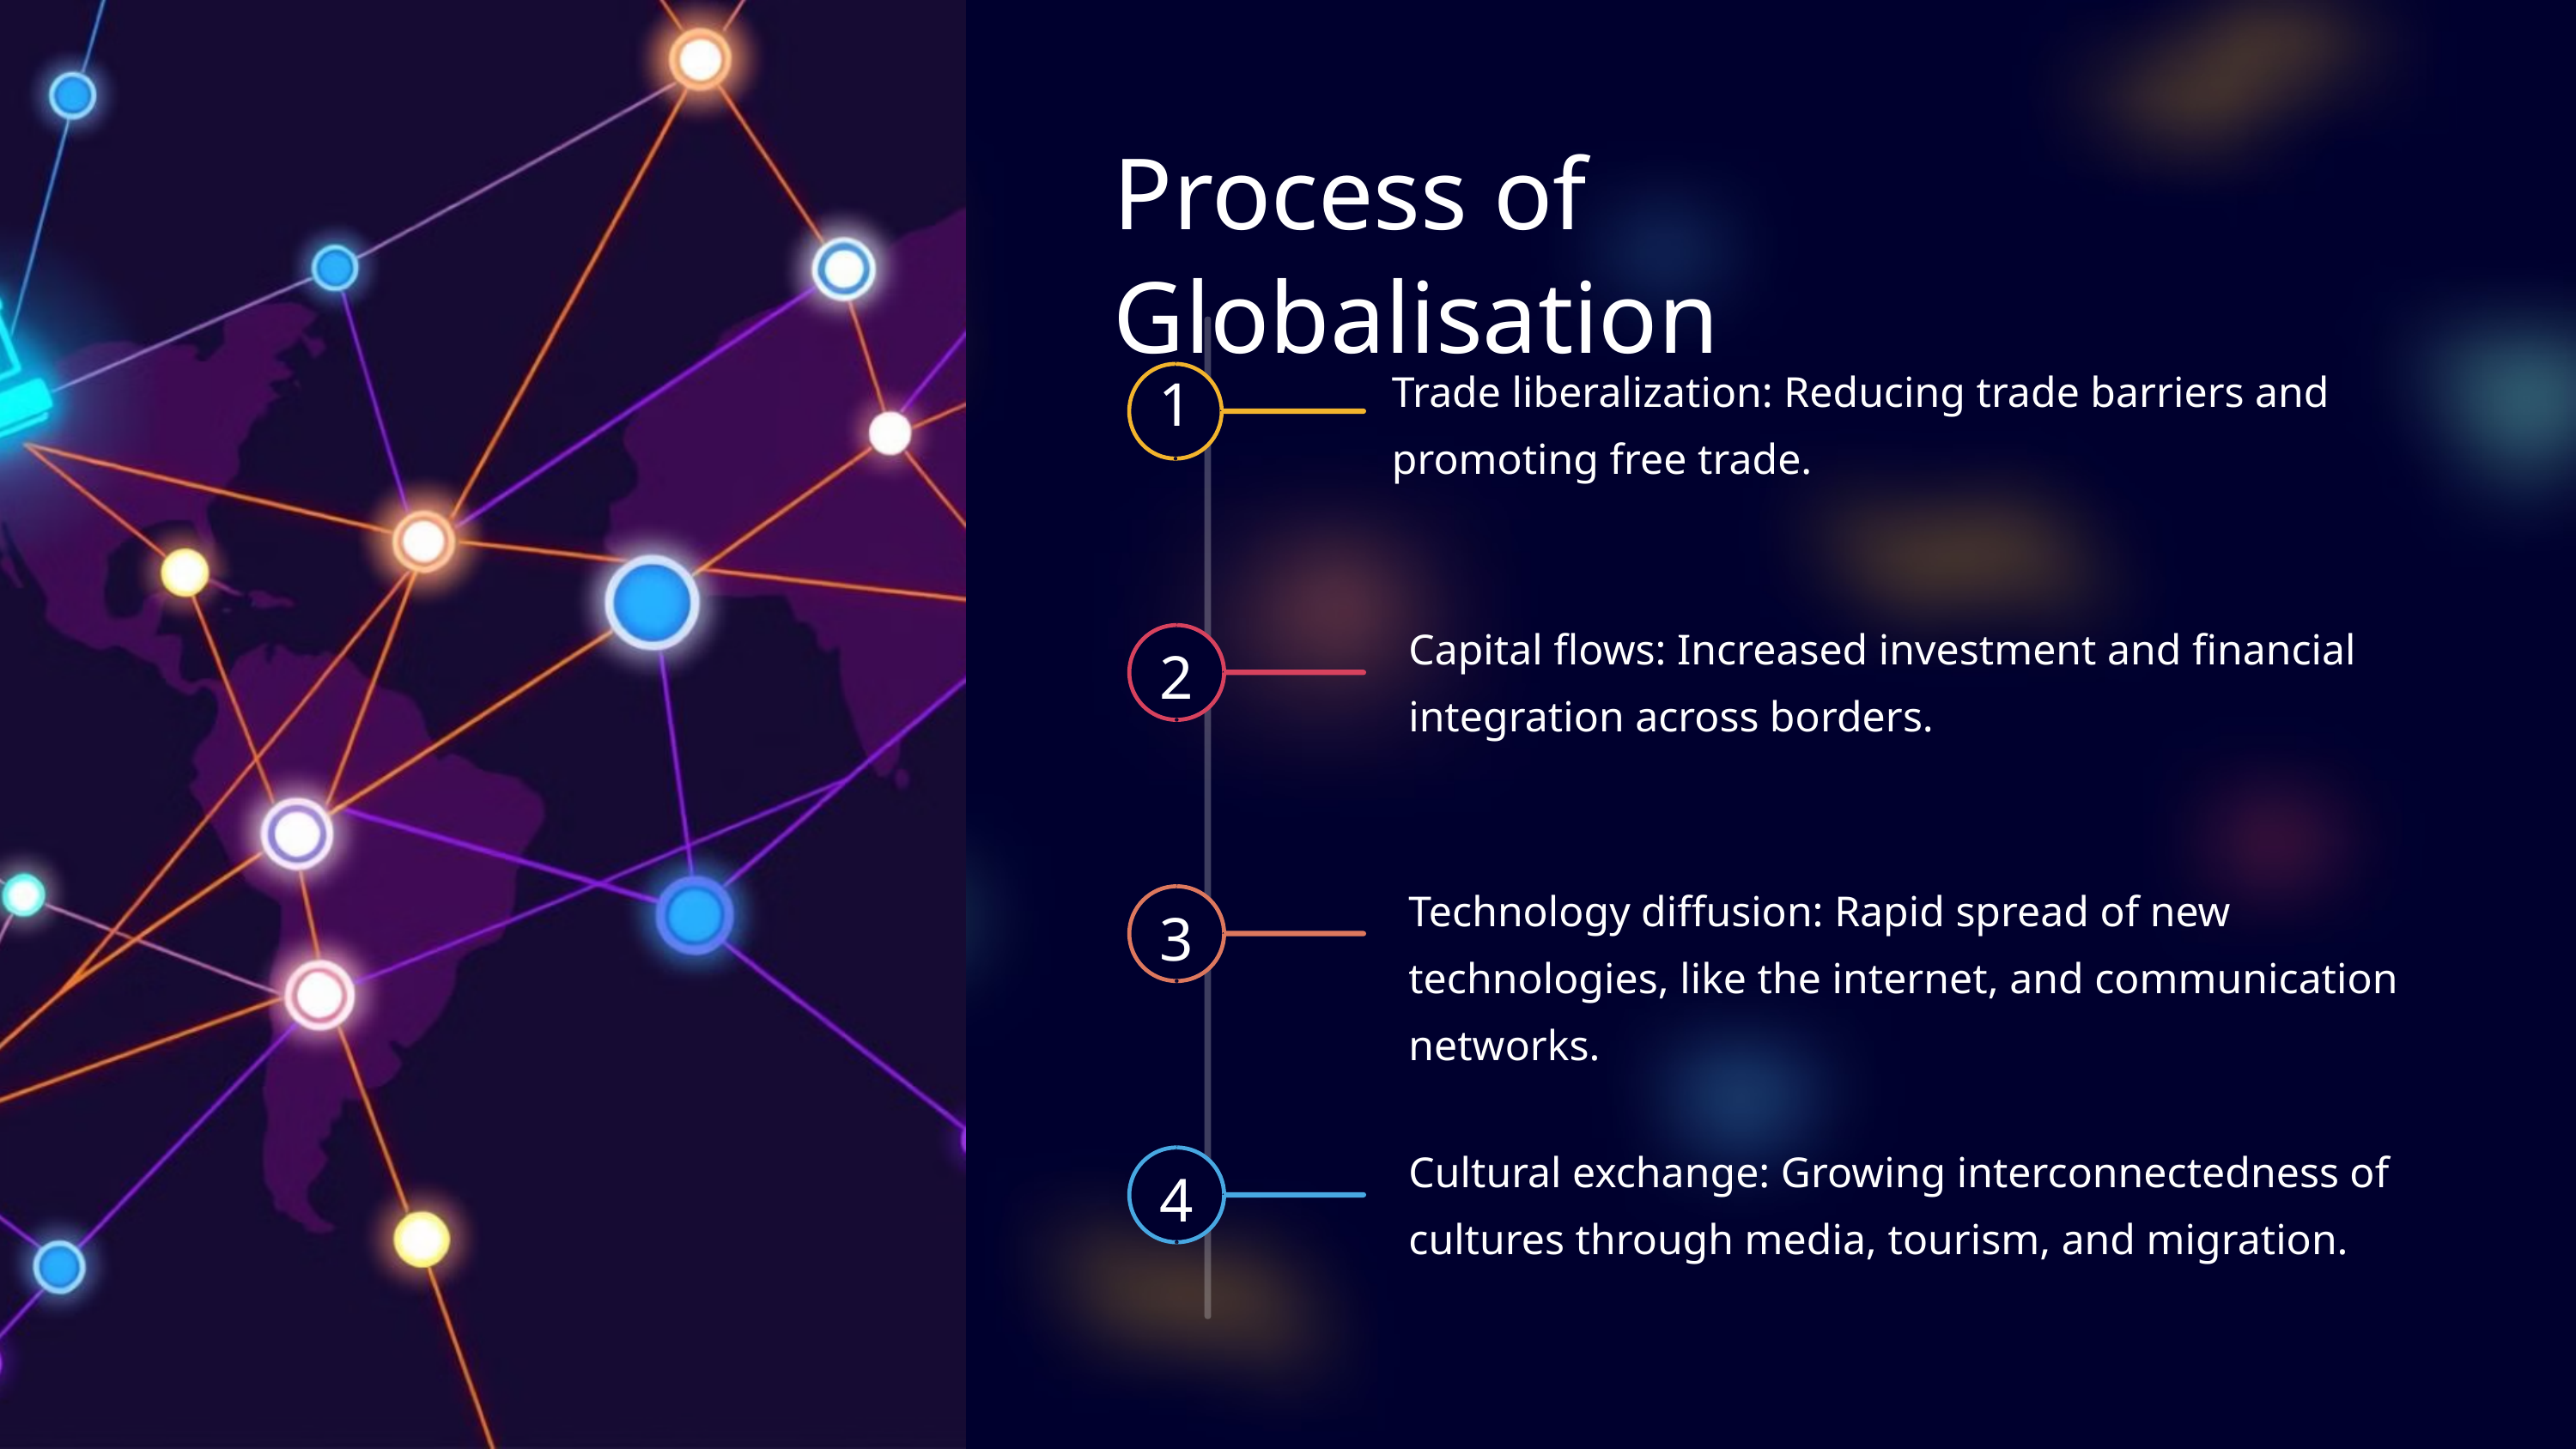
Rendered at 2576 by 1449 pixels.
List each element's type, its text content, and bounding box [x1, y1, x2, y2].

text_box [0, 0, 966, 1449]
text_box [1127, 1145, 1227, 1245]
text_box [1204, 991, 1212, 1143]
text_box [1127, 361, 1224, 461]
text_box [1230, 669, 1367, 676]
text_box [1230, 931, 1367, 937]
text_box Cultural exchange: Growing interconnectedness of cultures through media, tourism, and migration. [1408, 1128, 2429, 1264]
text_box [1127, 622, 1227, 723]
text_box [1204, 468, 1212, 621]
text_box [1204, 316, 1212, 360]
text_box Process of Globalisation [1113, 126, 2206, 373]
text_box Technology diffusion: Rapid spread of new technologies, like the internet, and communication networks. [1408, 867, 2429, 1070]
text_box Trade liberalization: Reducing trade barriers and promoting free trade. [1391, 348, 2387, 483]
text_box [1204, 1252, 1212, 1319]
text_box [1230, 1191, 1367, 1198]
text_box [1127, 883, 1227, 984]
text_box [966, 0, 2576, 1449]
text_box Capital flows: Increased investment and financial integration across borders. [1408, 606, 2429, 741]
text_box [1228, 408, 1367, 415]
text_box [1204, 729, 1212, 882]
